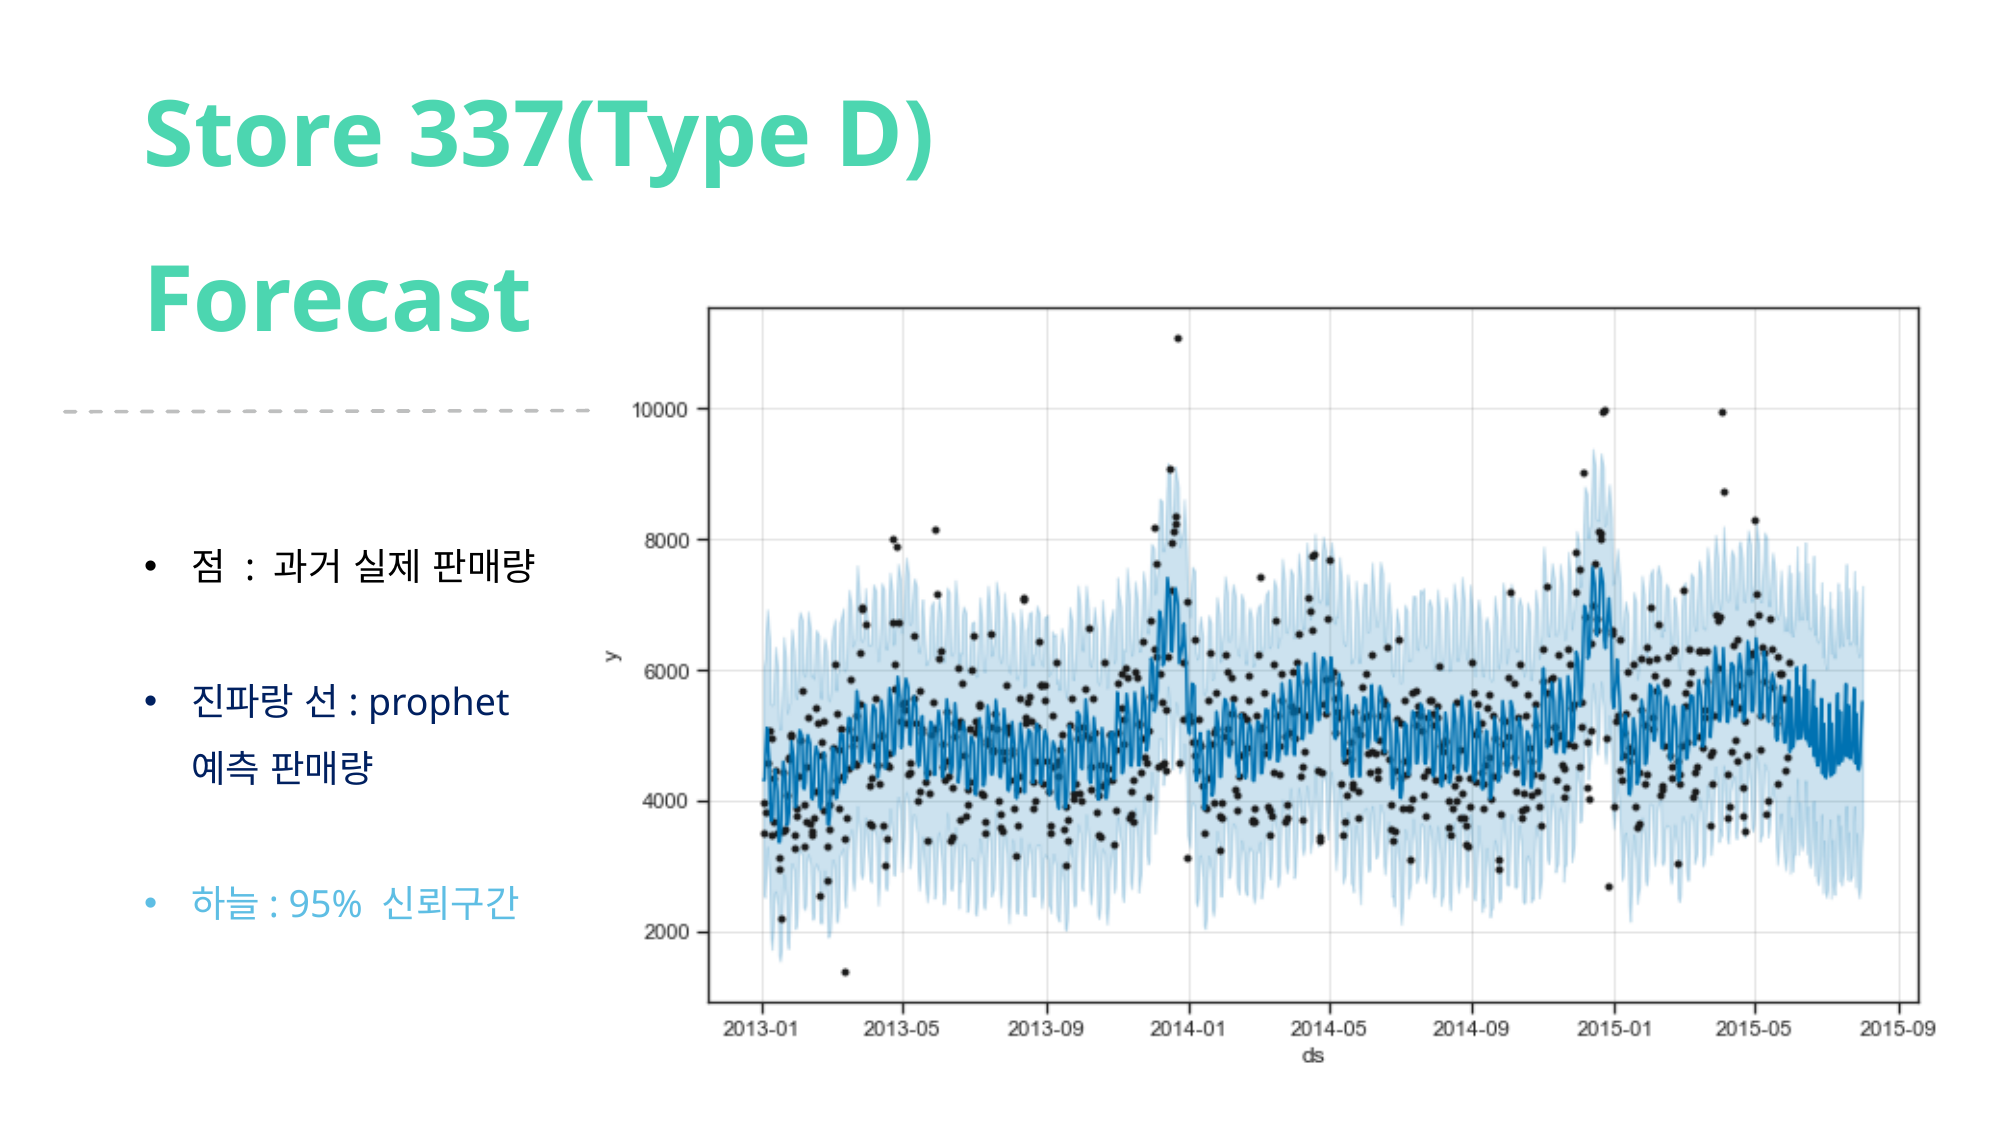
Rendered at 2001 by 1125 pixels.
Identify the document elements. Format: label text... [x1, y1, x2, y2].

picture [591, 283, 1951, 1080]
text_box Store 337(Type D) Forecast [126, 11, 1135, 357]
text_box 점 : 과거 실제 판매량 진파랑 선: prophet 예측 판매량 하늘: 95% 신뢰구간 [129, 512, 591, 1001]
